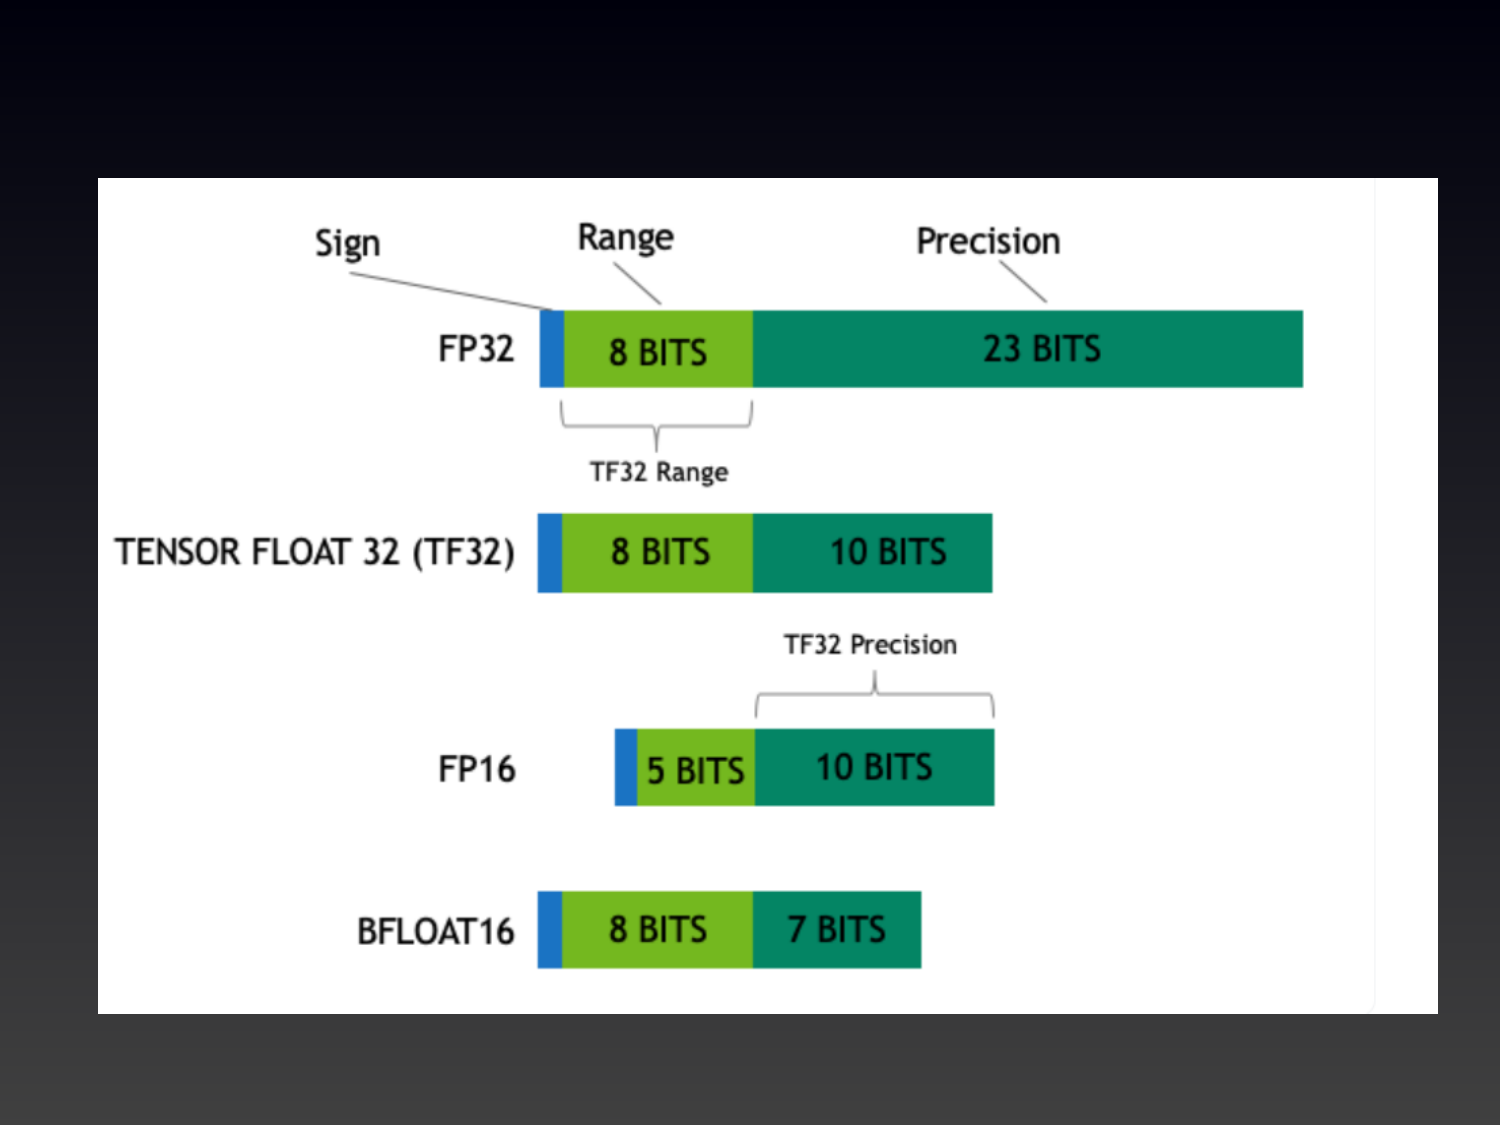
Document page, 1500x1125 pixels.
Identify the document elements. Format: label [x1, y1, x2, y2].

picture [98, 178, 1438, 1014]
